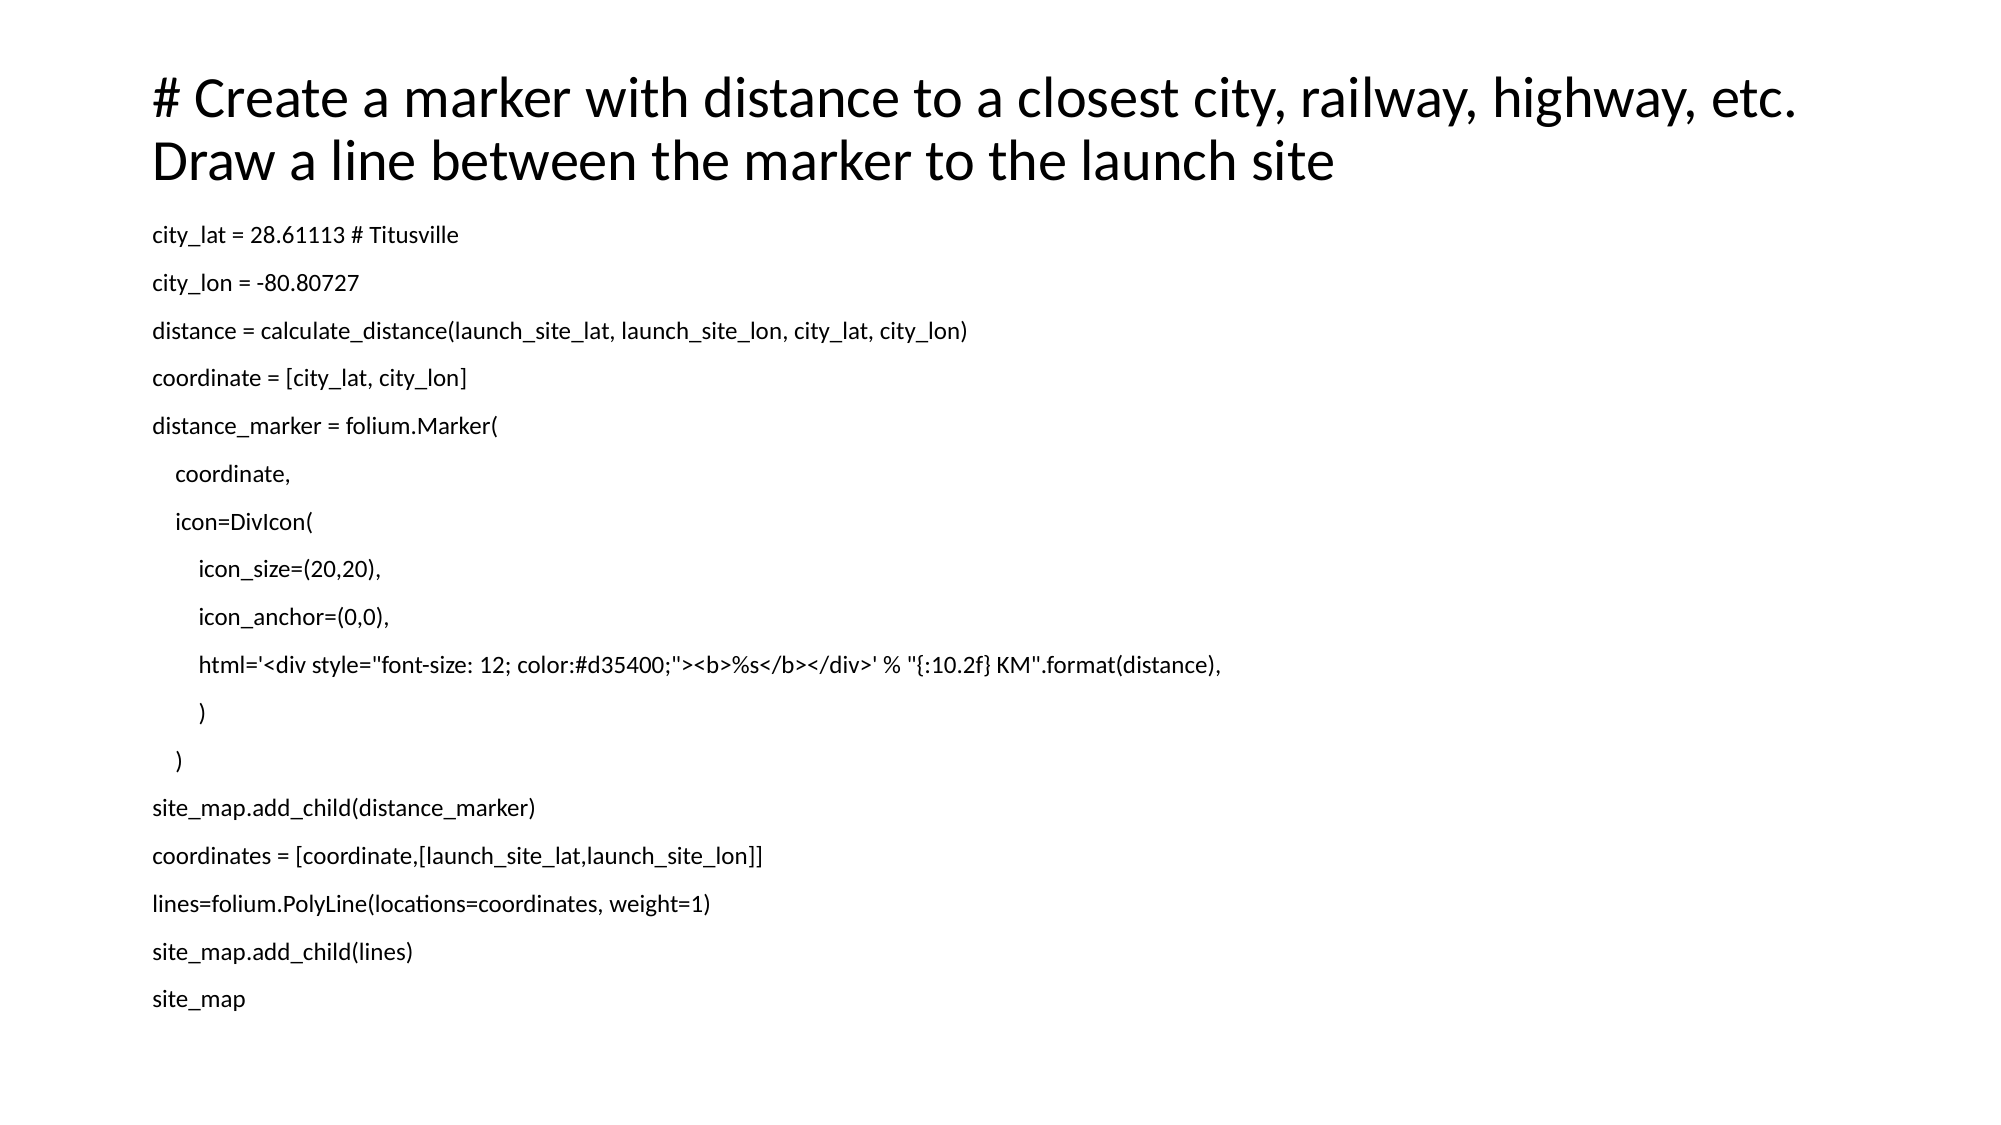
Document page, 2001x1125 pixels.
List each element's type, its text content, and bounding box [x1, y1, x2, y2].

list city_lat = 28.61113 # Titusville city_lon = -80.80727 distance = calculate_distance(launch_site_lat, launch_site_lon, city_lat, city_lon) coordinate = [city_lat, city_lon] distance_marker = folium.Marker( coordinate, icon=DivIcon( icon_size=(20,20), icon_anchor=(0,0), html='<div style="font-size: 12; color:#d35400;"><b>%s</b></div>' % "{:10.2f} KM".format(distance), ) ) site_map.add_child(distance_marker) coordinates = [coordinate,[launch_site_lat,launch_site_lon]] lines=folium.PolyLine(locations=coordinates, weight=1) site_map.add_child(lines) site_map [137, 214, 1863, 1037]
title # Create a marker with distance to a closest city, railway, highway, etc. Draw a line between the marker to the launch site [137, 59, 1863, 212]
